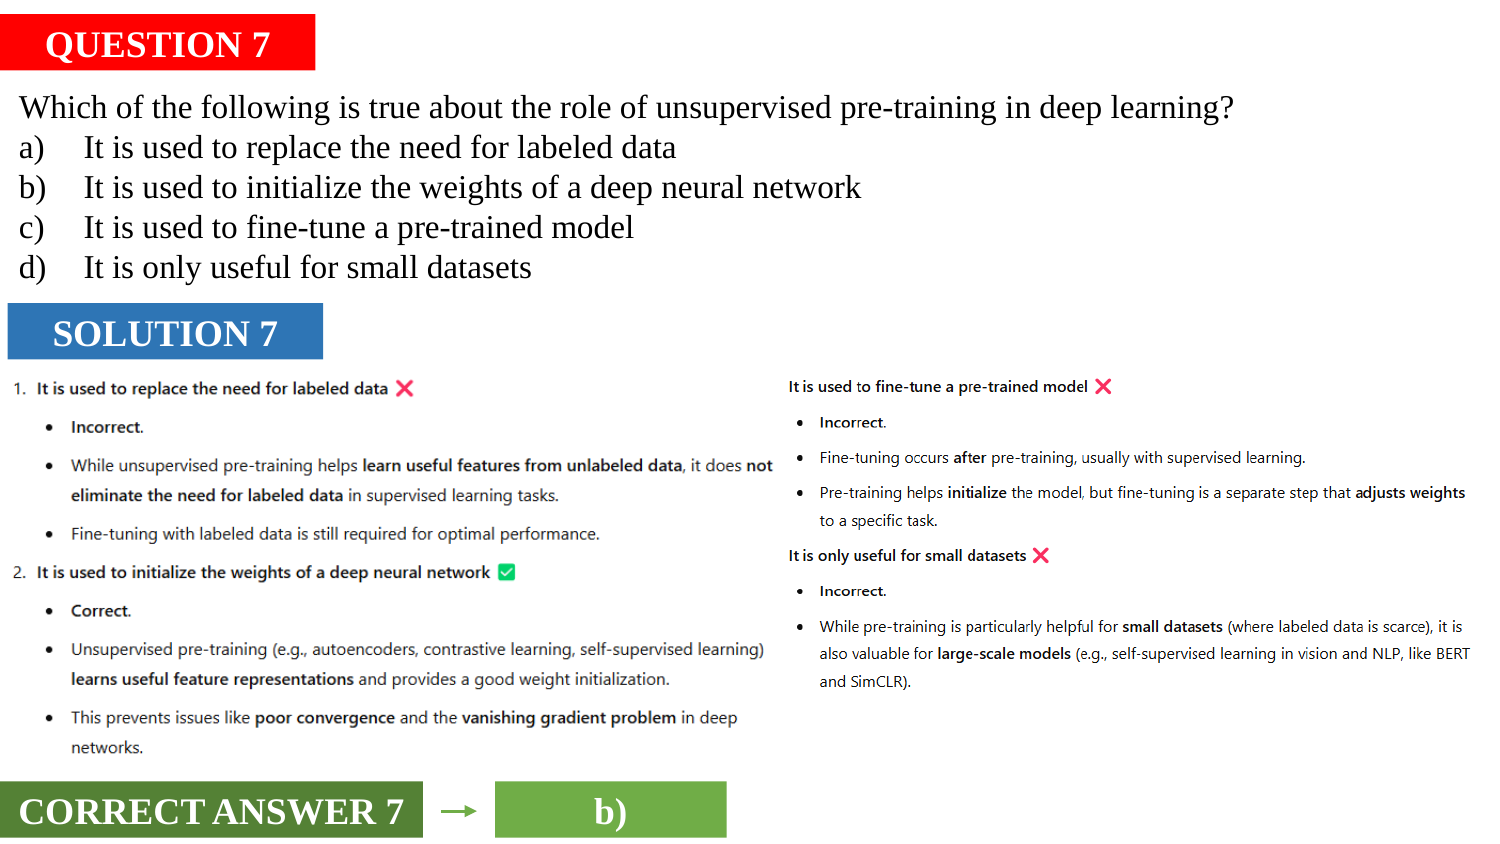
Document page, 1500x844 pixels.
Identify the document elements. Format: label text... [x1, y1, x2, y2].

text_box b) [495, 781, 727, 838]
picture [0, 372, 1475, 765]
text_box QUESTION 7 [0, 14, 316, 71]
text_box Which of the following is true about the role of unsupervised pre-training in deep learning? It is used to replace the need for labeled data It is used to initialize the weights of a deep neural network It is used to fine-tune a pre-trained model It is only useful for small datasets [7, 79, 1457, 291]
text_box CORRECT ANSWER 7 [0, 781, 423, 838]
text_box SOLUTION 7 [7, 303, 324, 360]
